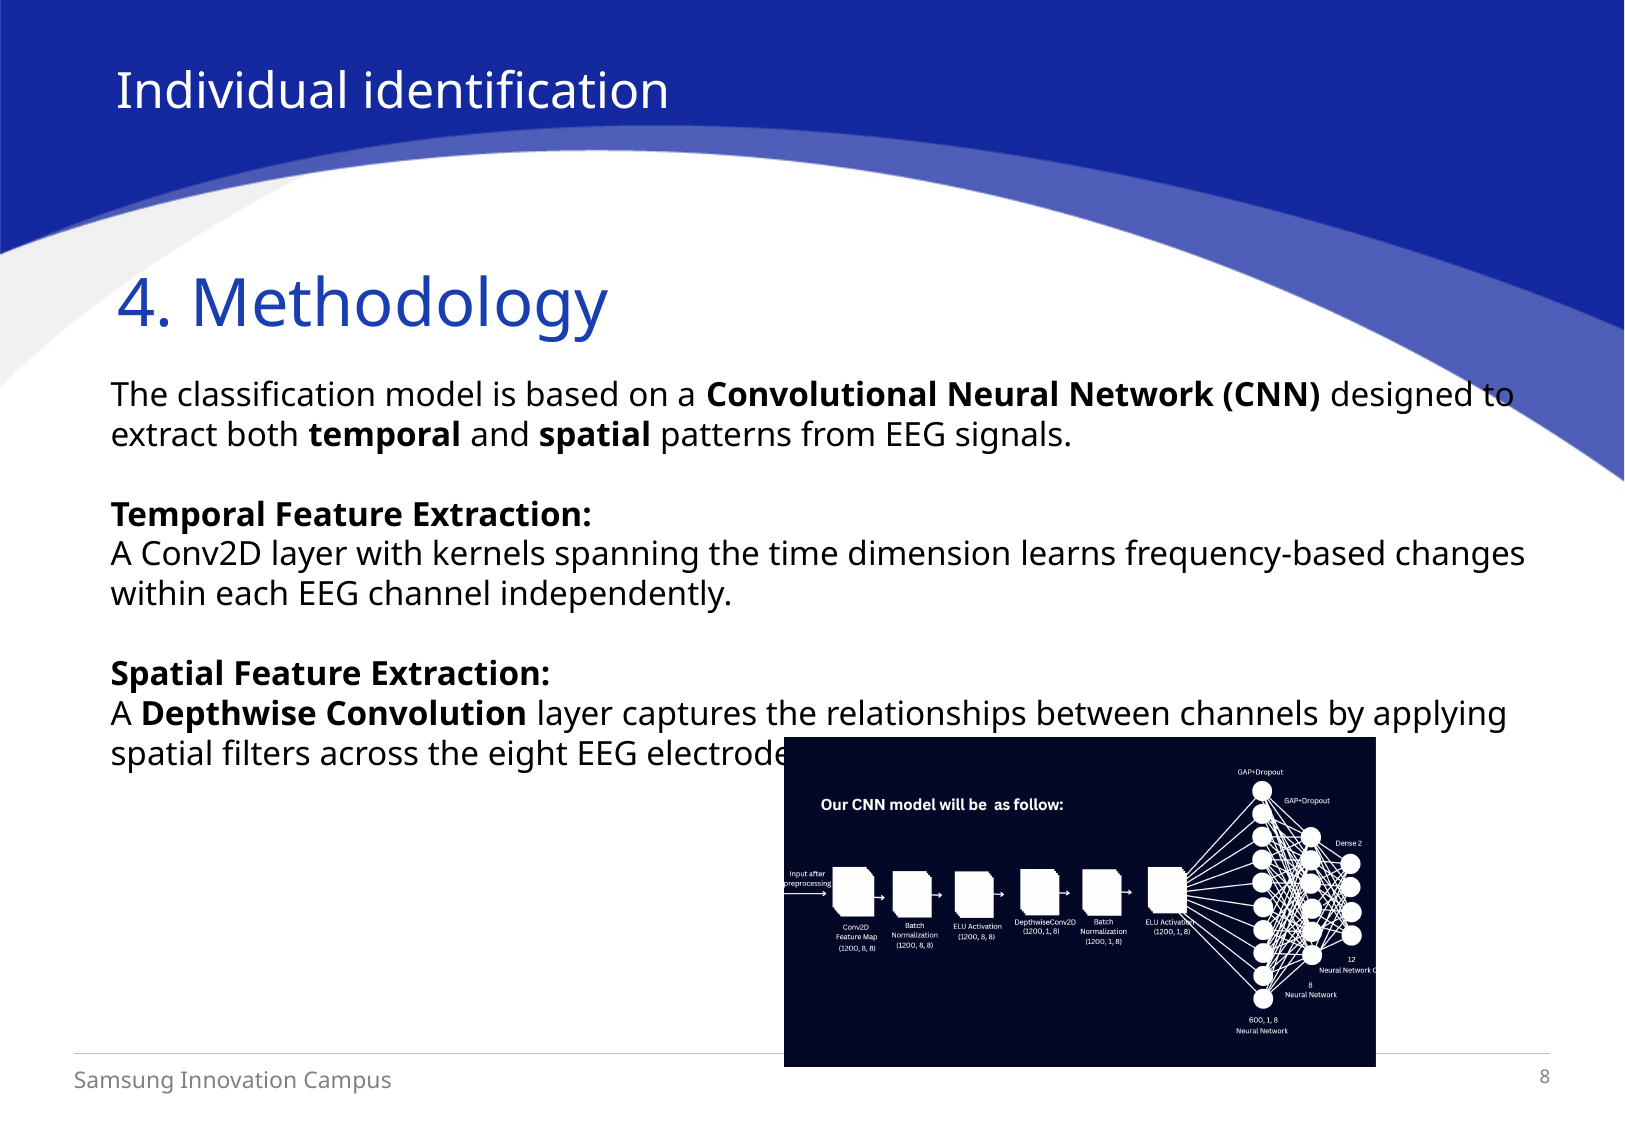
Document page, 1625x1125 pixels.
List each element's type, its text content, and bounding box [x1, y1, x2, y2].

picture [0, 0, 1625, 1125]
text_box The classification model is based on a Convolutional Neural Network (CNN) designed to extract both temporal and spatial patterns from EEG signals. Temporal Feature Extraction: A Conv2D layer with kernels spanning the time dimension learns frequency-based changes within each EEG channel independently. Spatial Feature Extraction: A Depthwise Convolution layer captures the relationships between channels by applying spatial filters across the eight EEG electrodes. [95, 365, 1545, 780]
text_box Individual identification [116, 58, 1513, 120]
text_box 4. Methodology [102, 252, 915, 347]
